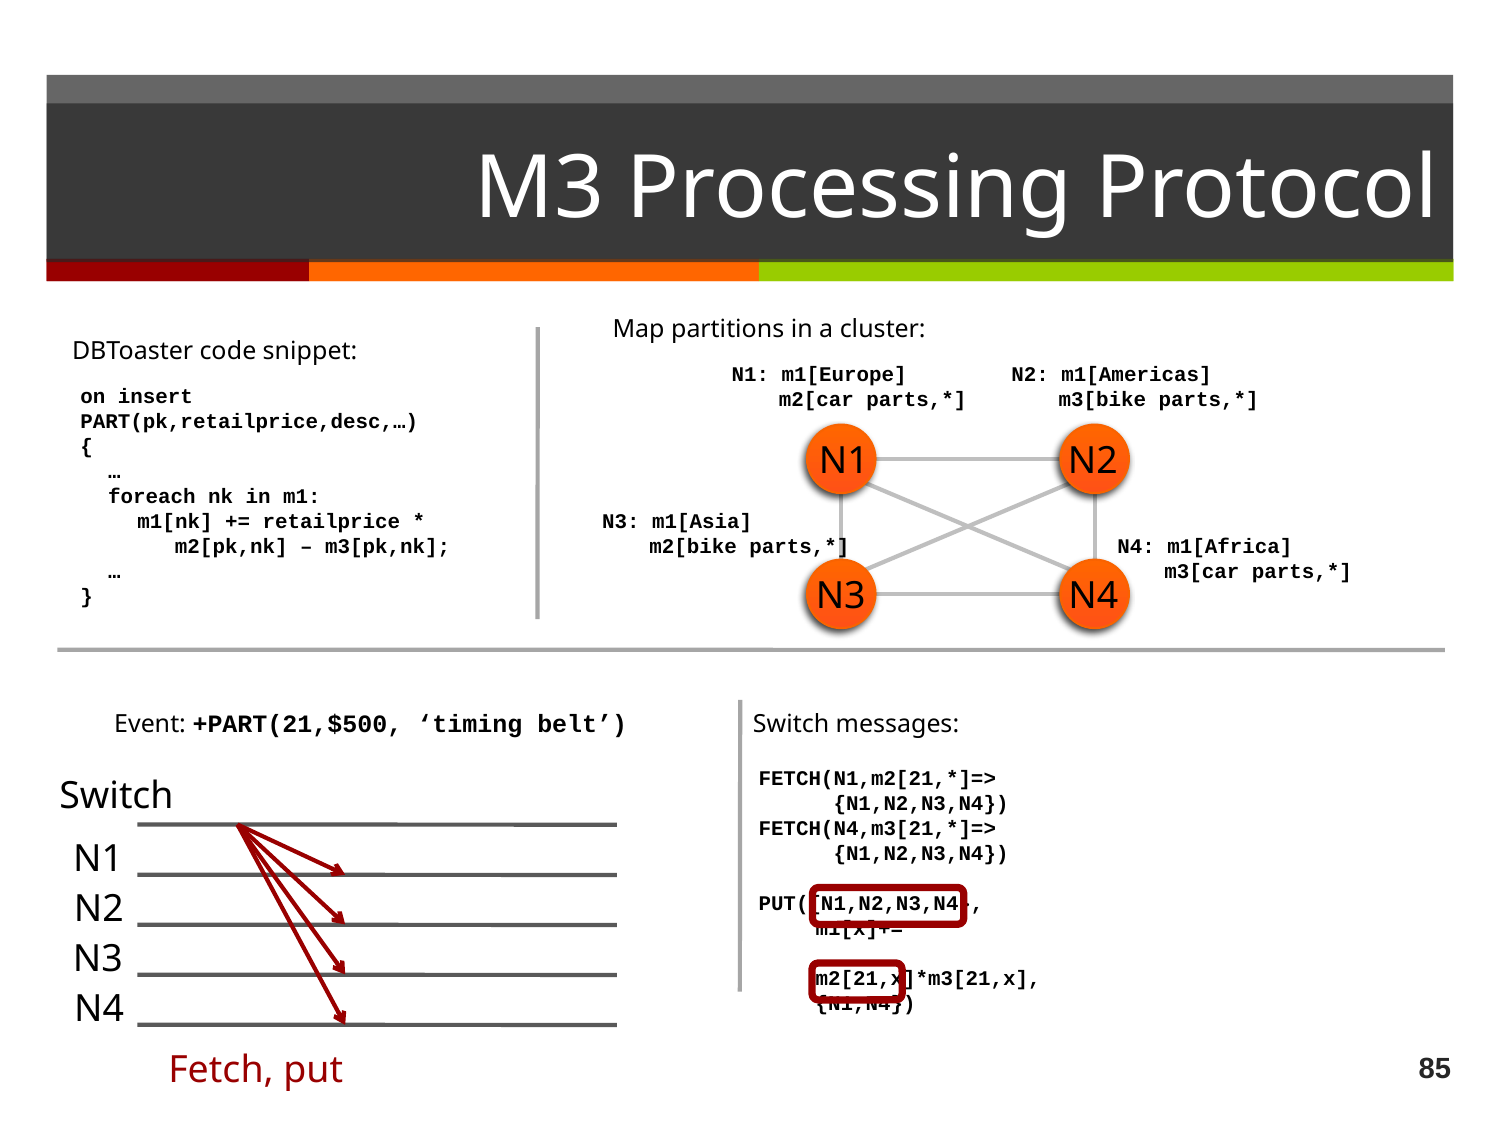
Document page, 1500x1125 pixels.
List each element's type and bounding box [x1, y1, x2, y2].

text_box [587, 500, 923, 630]
text_box [57, 327, 373, 372]
text_box [738, 699, 975, 745]
text_box [597, 305, 941, 350]
title [46, 103, 1454, 263]
text_box [996, 353, 1275, 418]
text_box [153, 1037, 358, 1098]
text_box [593, 757, 1102, 1047]
text_box [44, 699, 643, 1037]
text_box [65, 375, 685, 615]
text_box [716, 353, 1375, 630]
